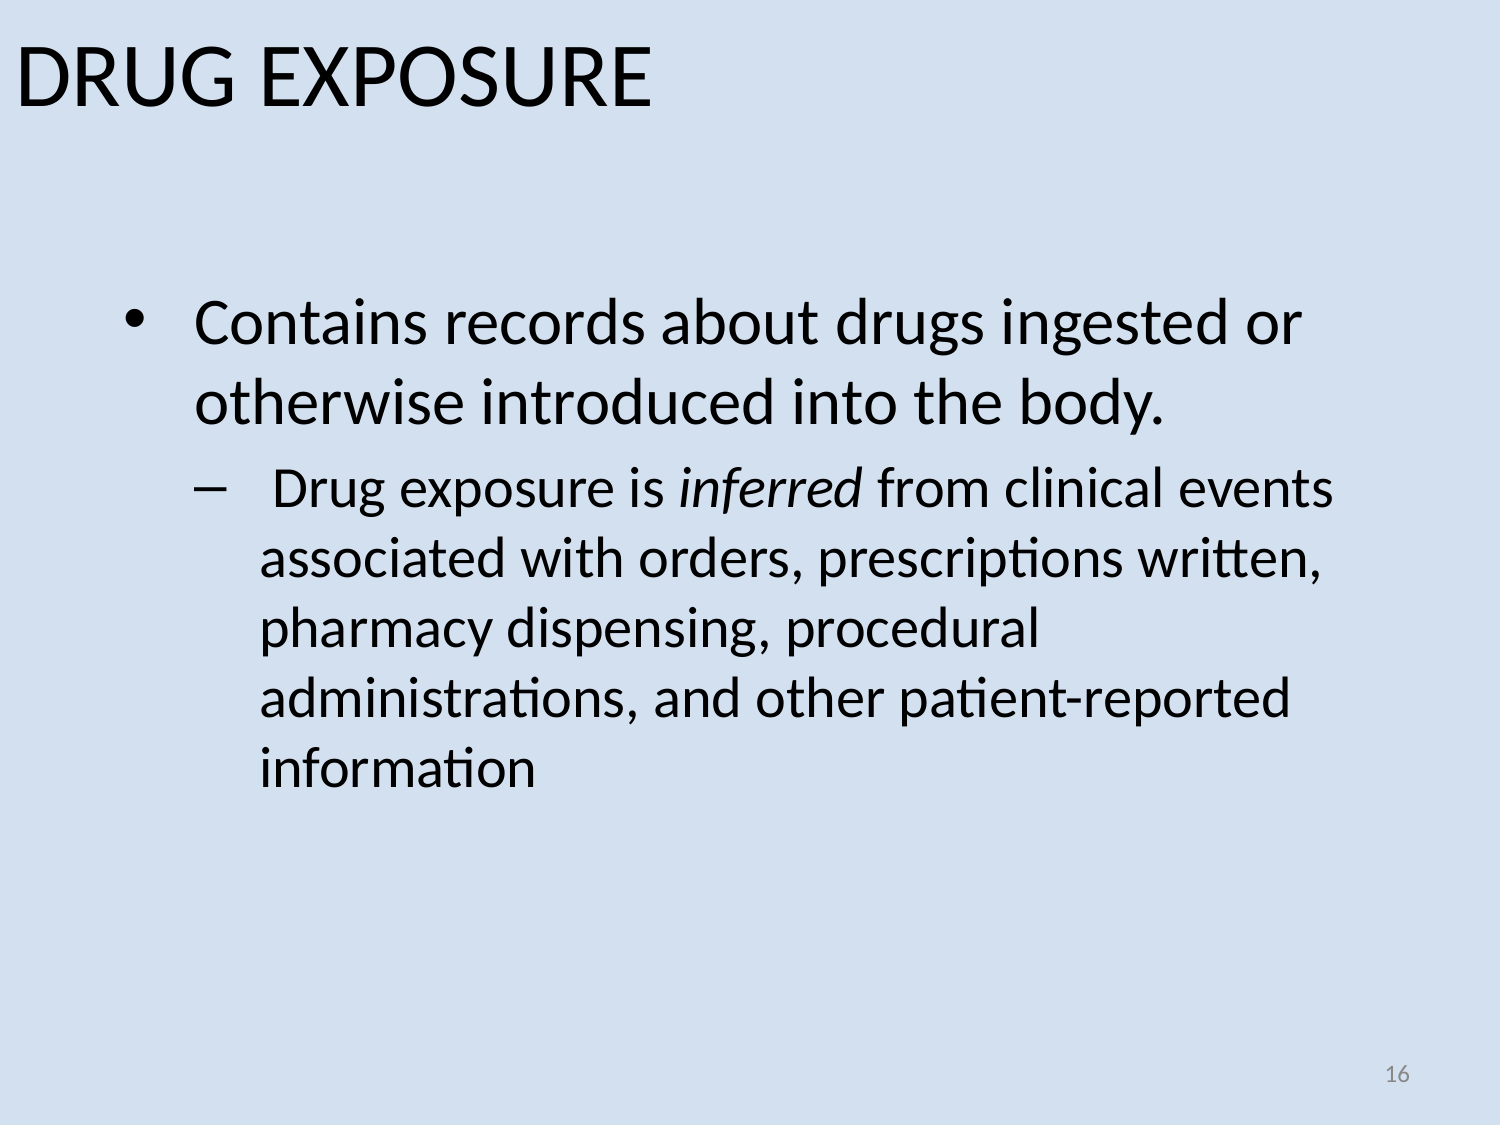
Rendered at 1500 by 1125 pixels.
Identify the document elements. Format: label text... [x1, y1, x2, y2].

slide_number 16 [1074, 1042, 1425, 1103]
list Contains records about drugs ingested or otherwise introduced into the body. Drug exposure is inferred from clinical events associated with orders, prescriptions written, pharmacy dispensing, procedural administrations, and other patient-reported information [75, 262, 1425, 1005]
title DRUG EXPOSURE [0, 0, 1425, 188]
